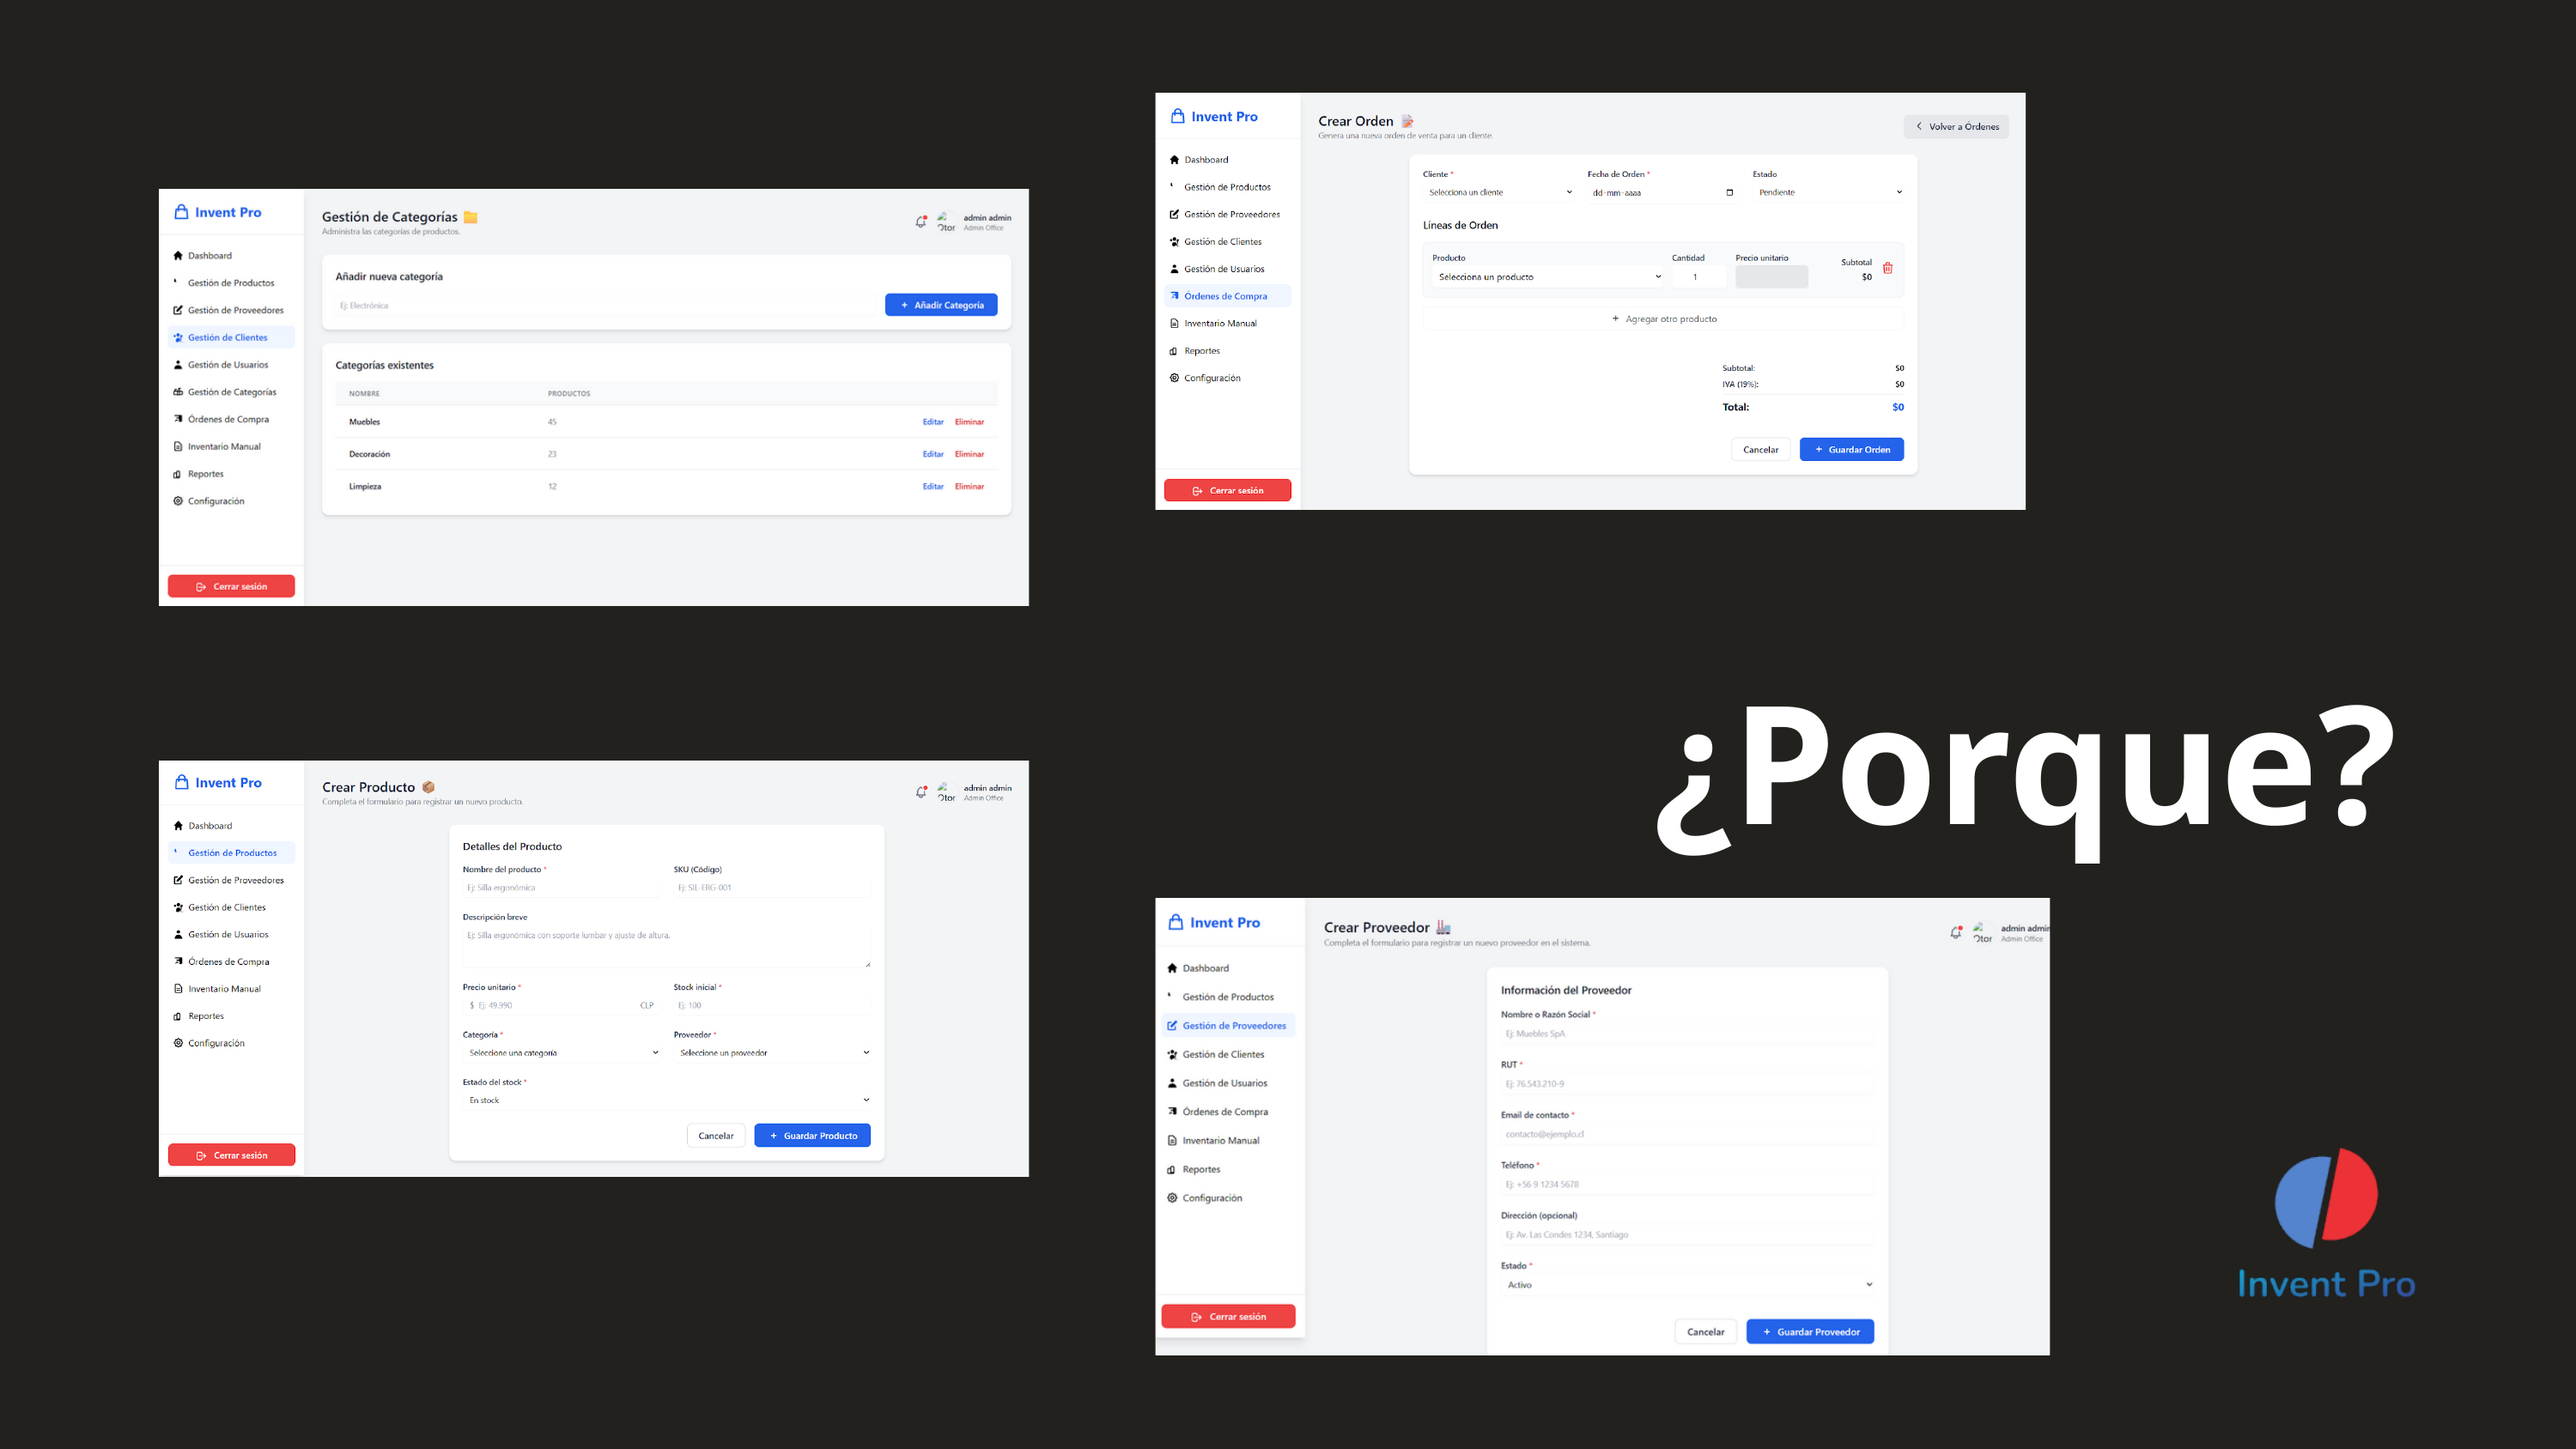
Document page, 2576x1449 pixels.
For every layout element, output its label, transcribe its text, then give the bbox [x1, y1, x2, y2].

text_box ¿Porque? [1590, 581, 2461, 858]
text_box [2222, 1147, 2432, 1304]
text_box [159, 189, 1030, 606]
text_box [1155, 898, 2050, 1355]
text_box [1155, 93, 2026, 510]
text_box [159, 761, 1030, 1177]
